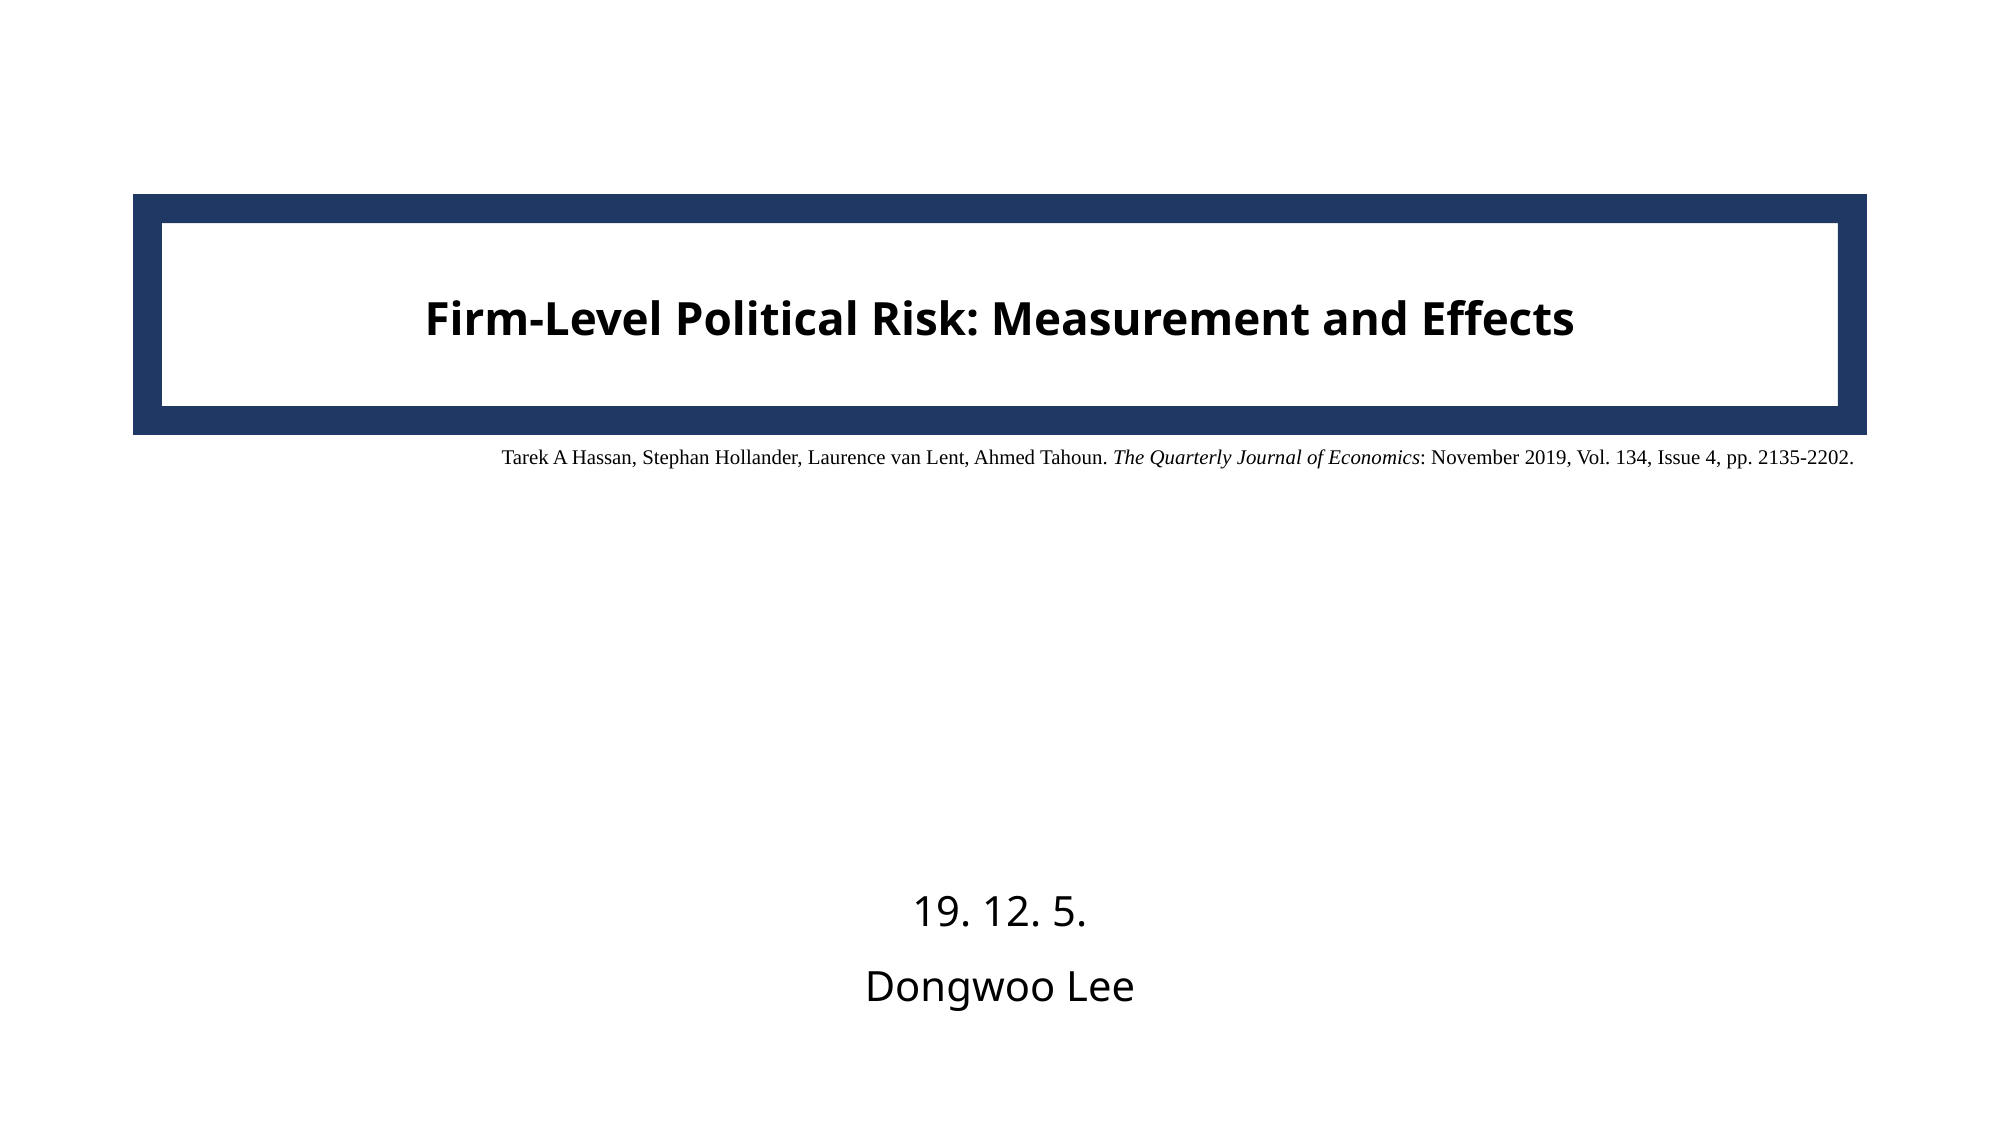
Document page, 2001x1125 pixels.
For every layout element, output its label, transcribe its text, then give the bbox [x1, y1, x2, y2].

text_box 19. 12. 5. Dongwoo Lee [849, 852, 1150, 1017]
text_box [132, 193, 1868, 436]
text_box Firm-Level Political Risk: Measurement and Effects [133, 281, 1867, 352]
text_box Tarek A Hassan, Stephan Hollander, Laurence van Lent, Ahmed Tahoun. The Quarterly Journal of Economics: November 2019, Vol. 134, Issue 4, pp. 2135-2202. [135, 435, 1870, 476]
